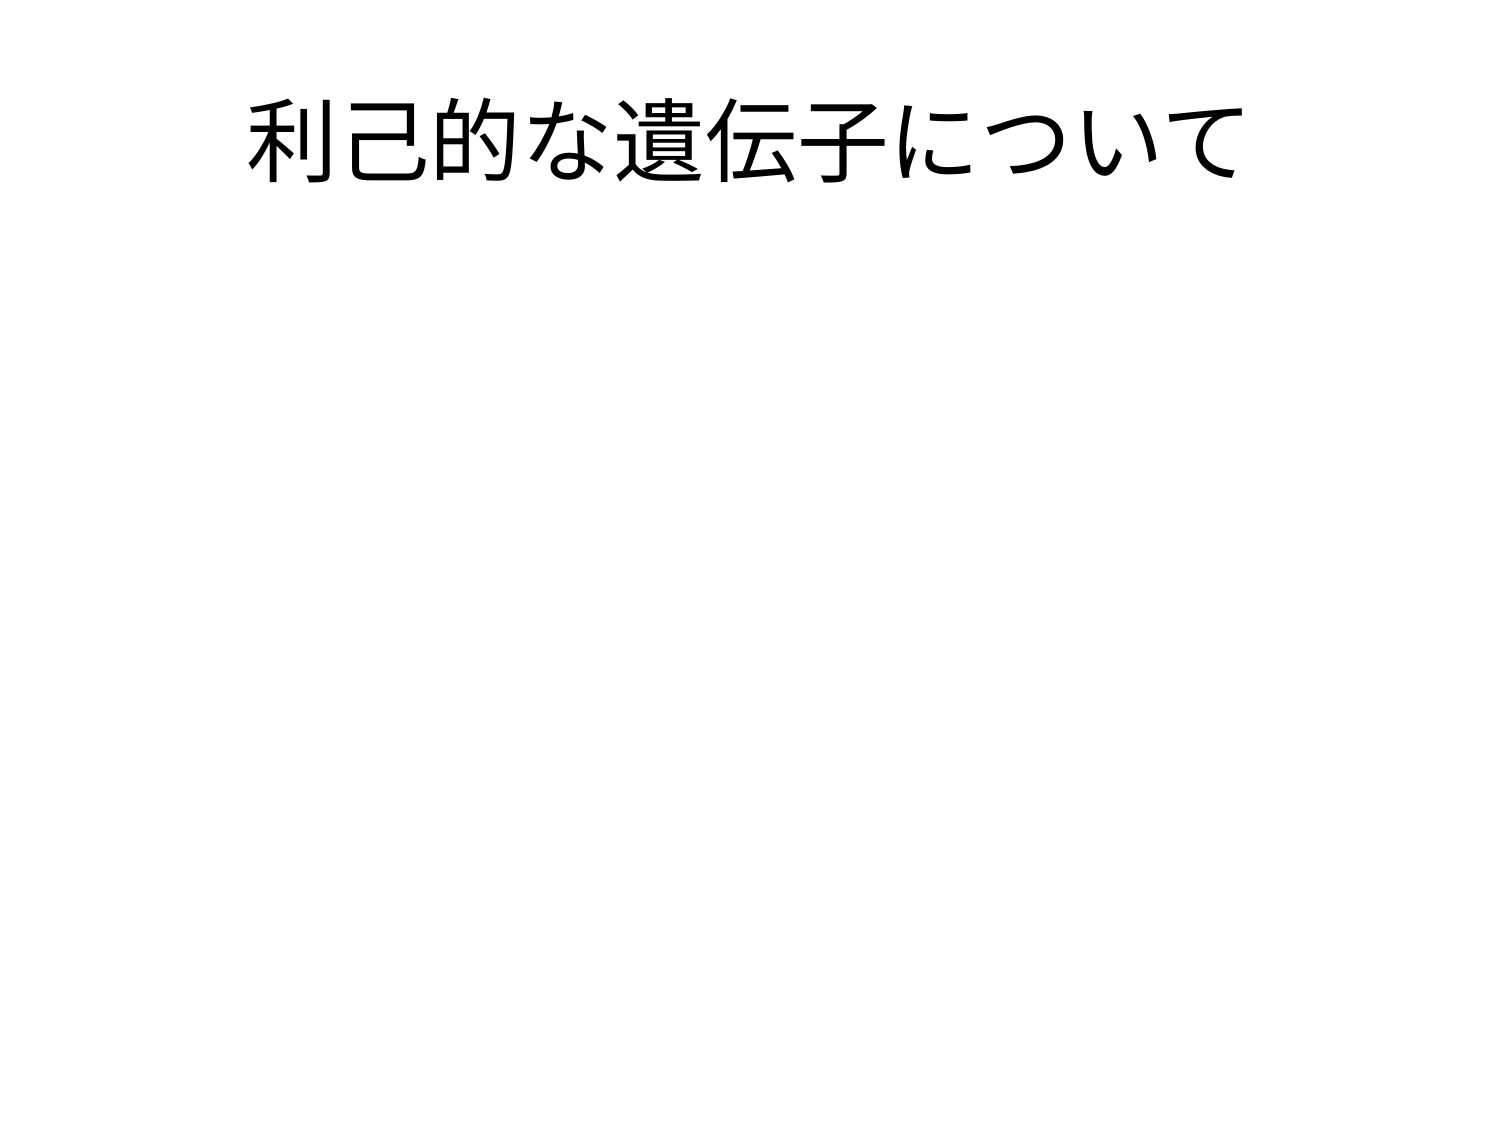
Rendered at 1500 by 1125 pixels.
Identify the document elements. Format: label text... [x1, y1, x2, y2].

title 利己的な遺伝子について [75, 45, 1425, 233]
